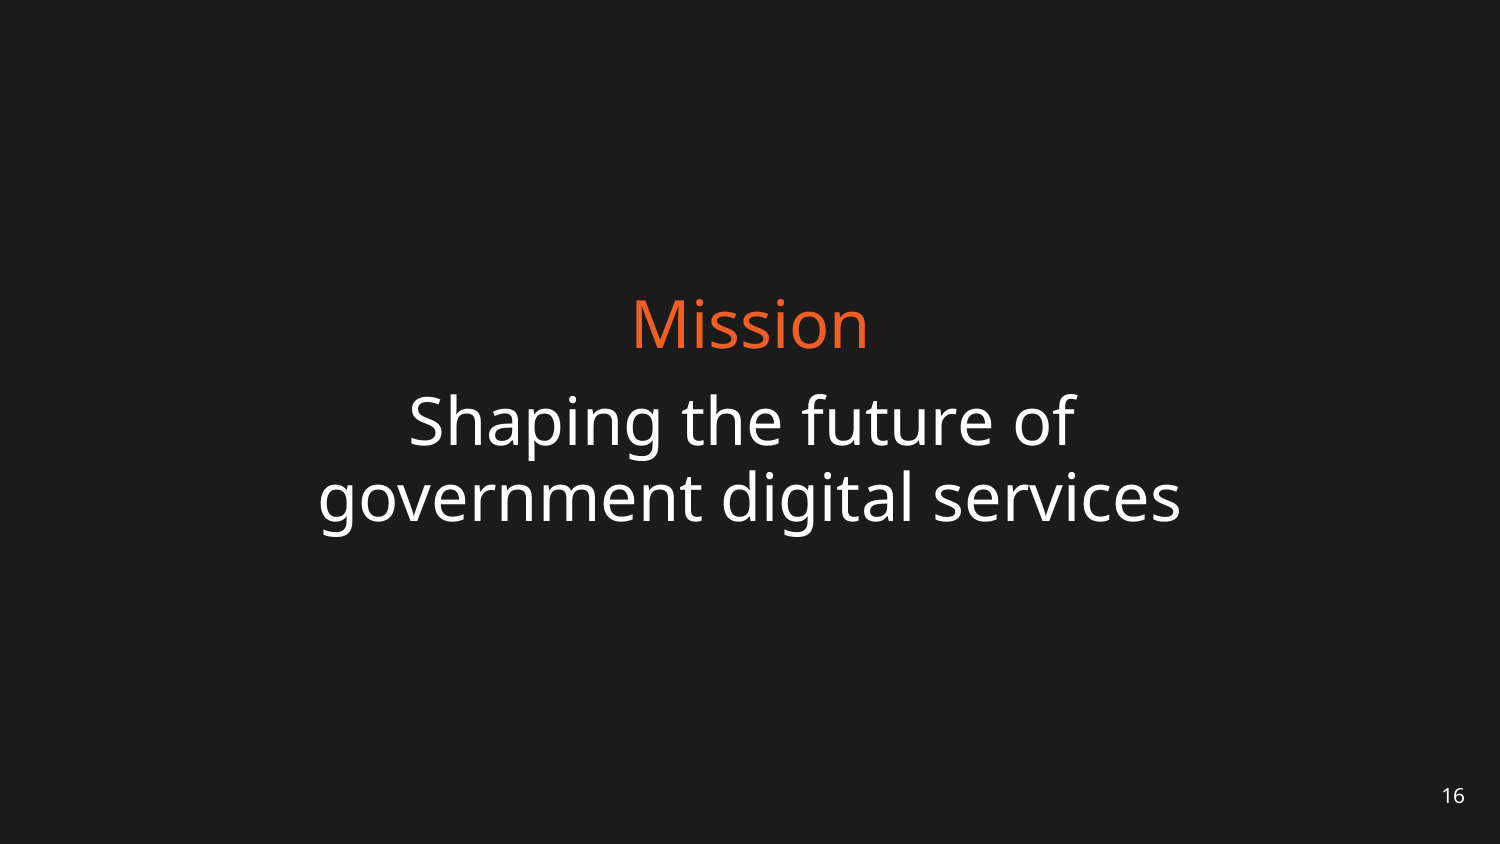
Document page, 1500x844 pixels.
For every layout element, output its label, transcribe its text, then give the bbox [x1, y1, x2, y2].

title Mission Shaping the future of government digital services [132, 72, 1370, 753]
slide_number 16 [1389, 764, 1480, 830]
